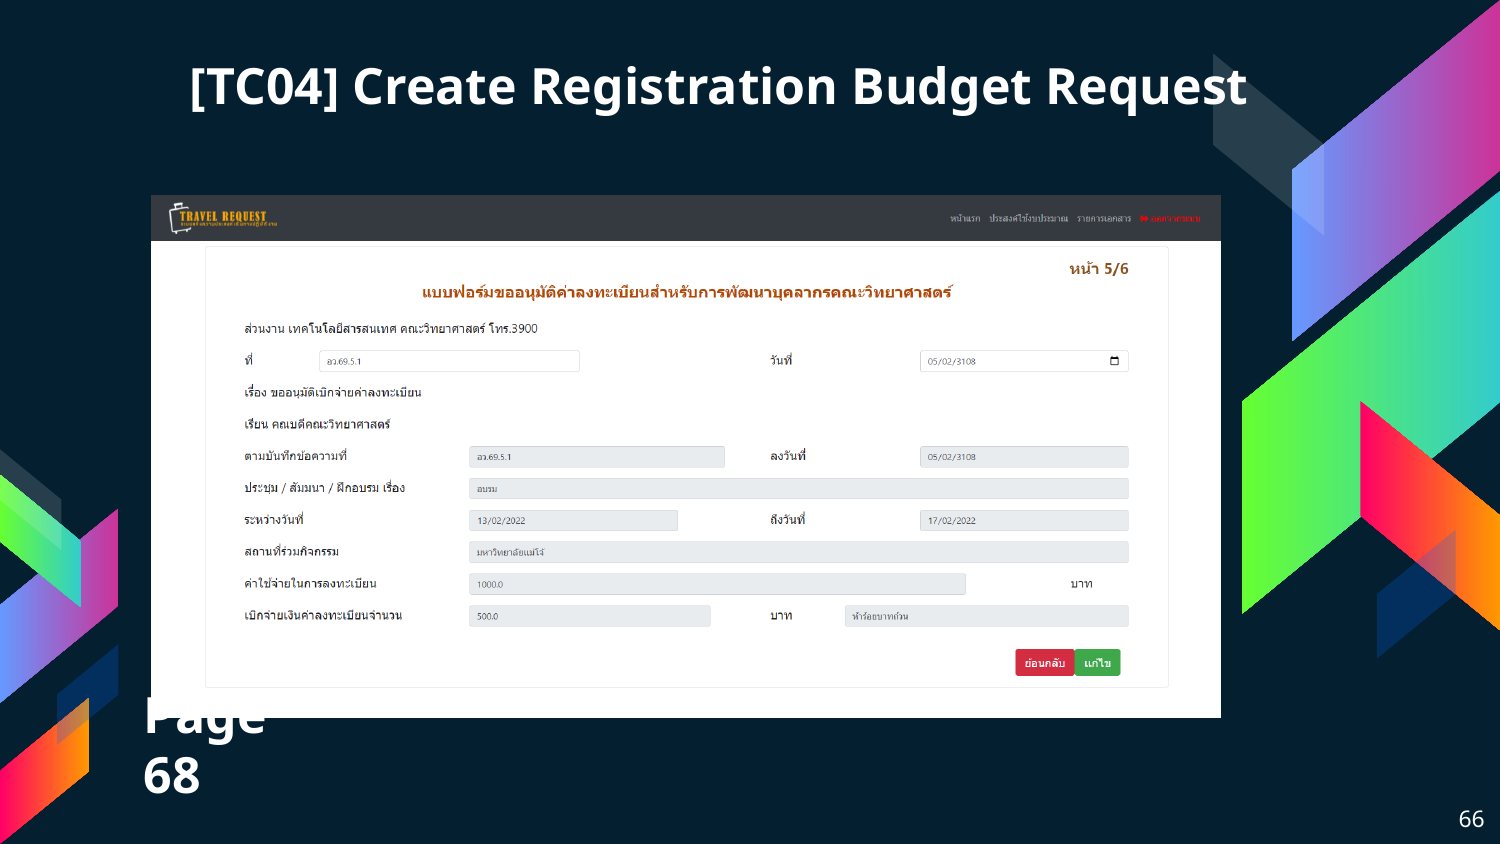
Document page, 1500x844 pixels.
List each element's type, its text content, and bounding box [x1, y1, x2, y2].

picture [151, 195, 1221, 718]
title [TC04] Create Registration Budget Request [175, 24, 1289, 130]
slide_number 66 [1403, 789, 1500, 844]
text_box Page 68 [128, 714, 343, 819]
